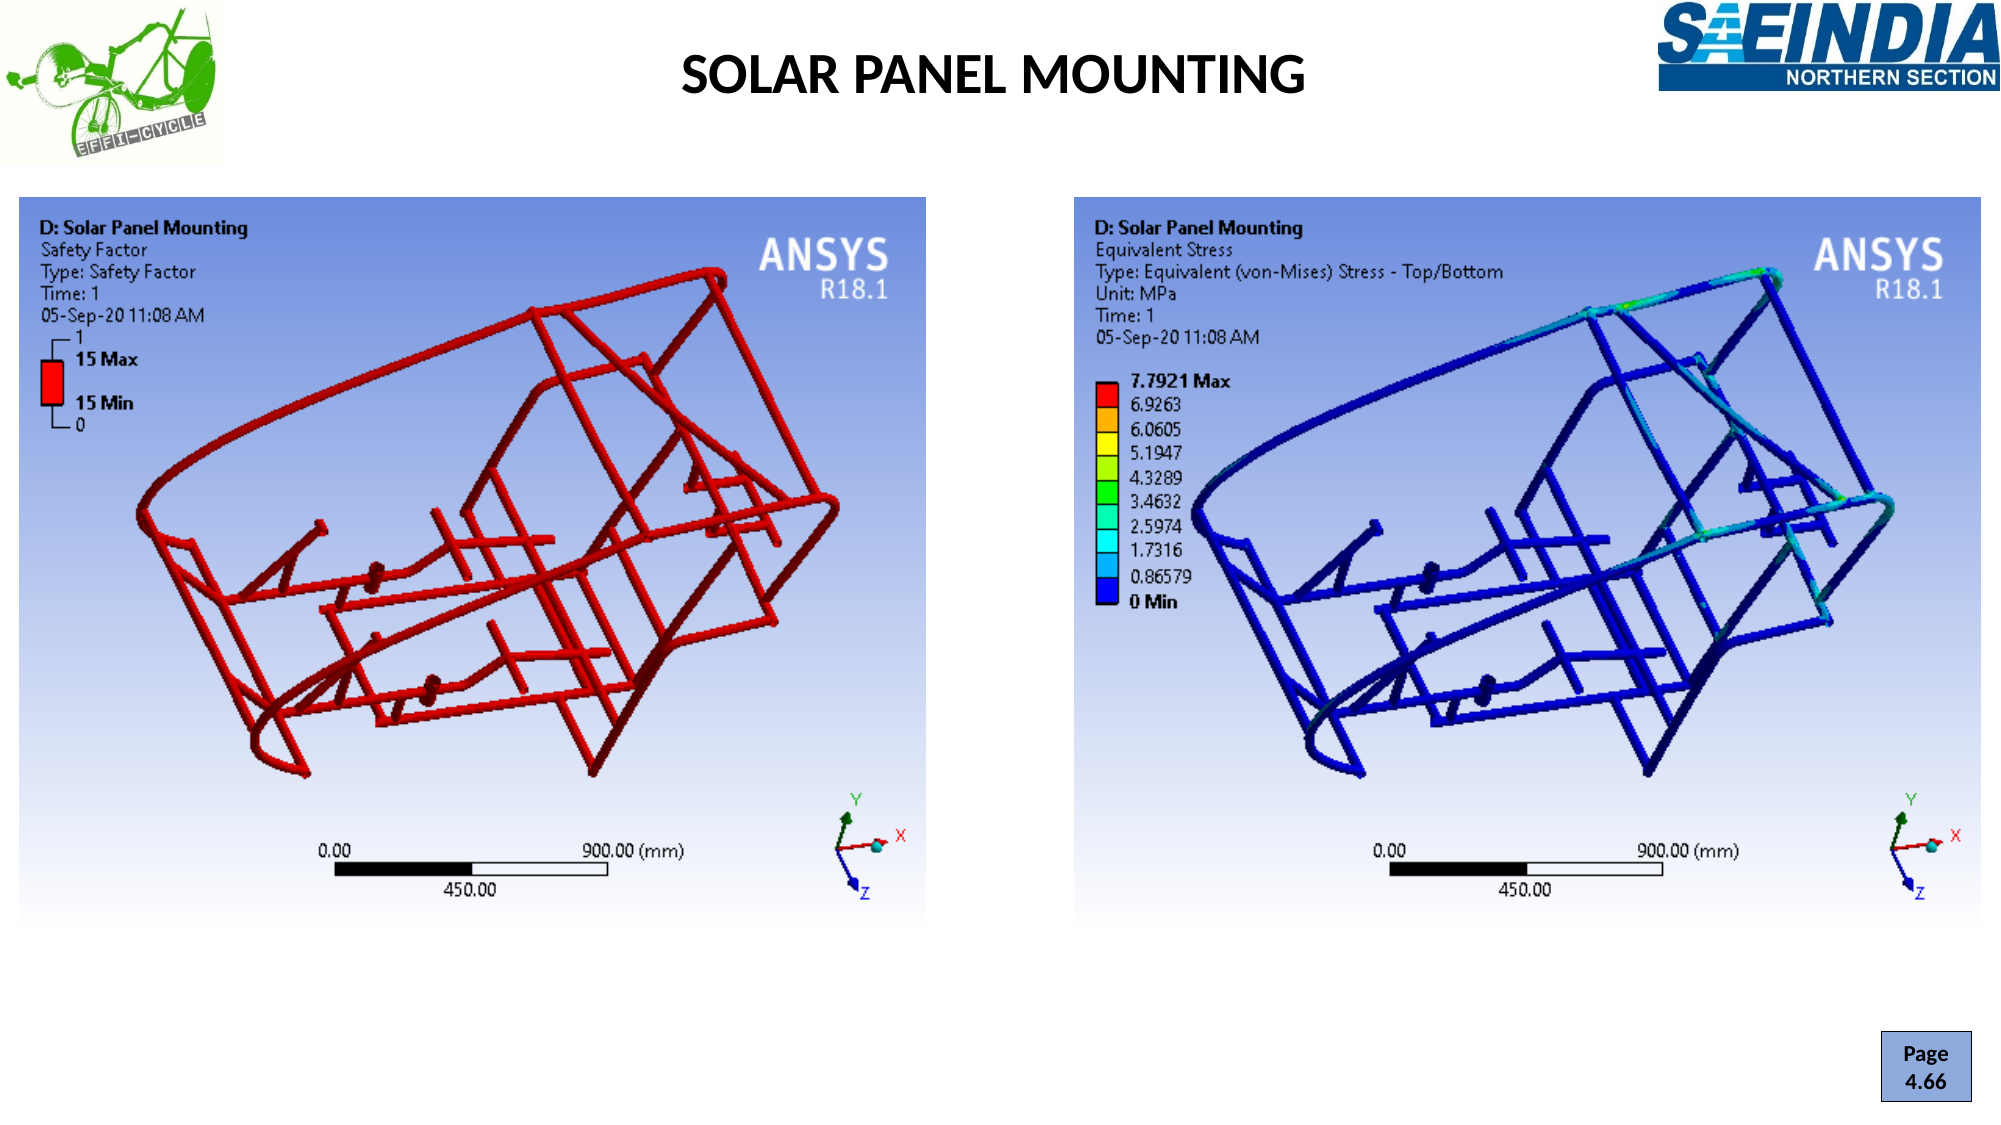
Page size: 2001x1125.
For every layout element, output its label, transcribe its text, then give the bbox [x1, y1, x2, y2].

picture [18, 197, 926, 928]
picture [1658, 1, 2000, 91]
picture [0, 1, 226, 165]
text_box SOLAR PANEL MOUNTING [372, 18, 1616, 131]
text_box Page 4.66 [1881, 1031, 1972, 1102]
picture [1074, 197, 1981, 928]
